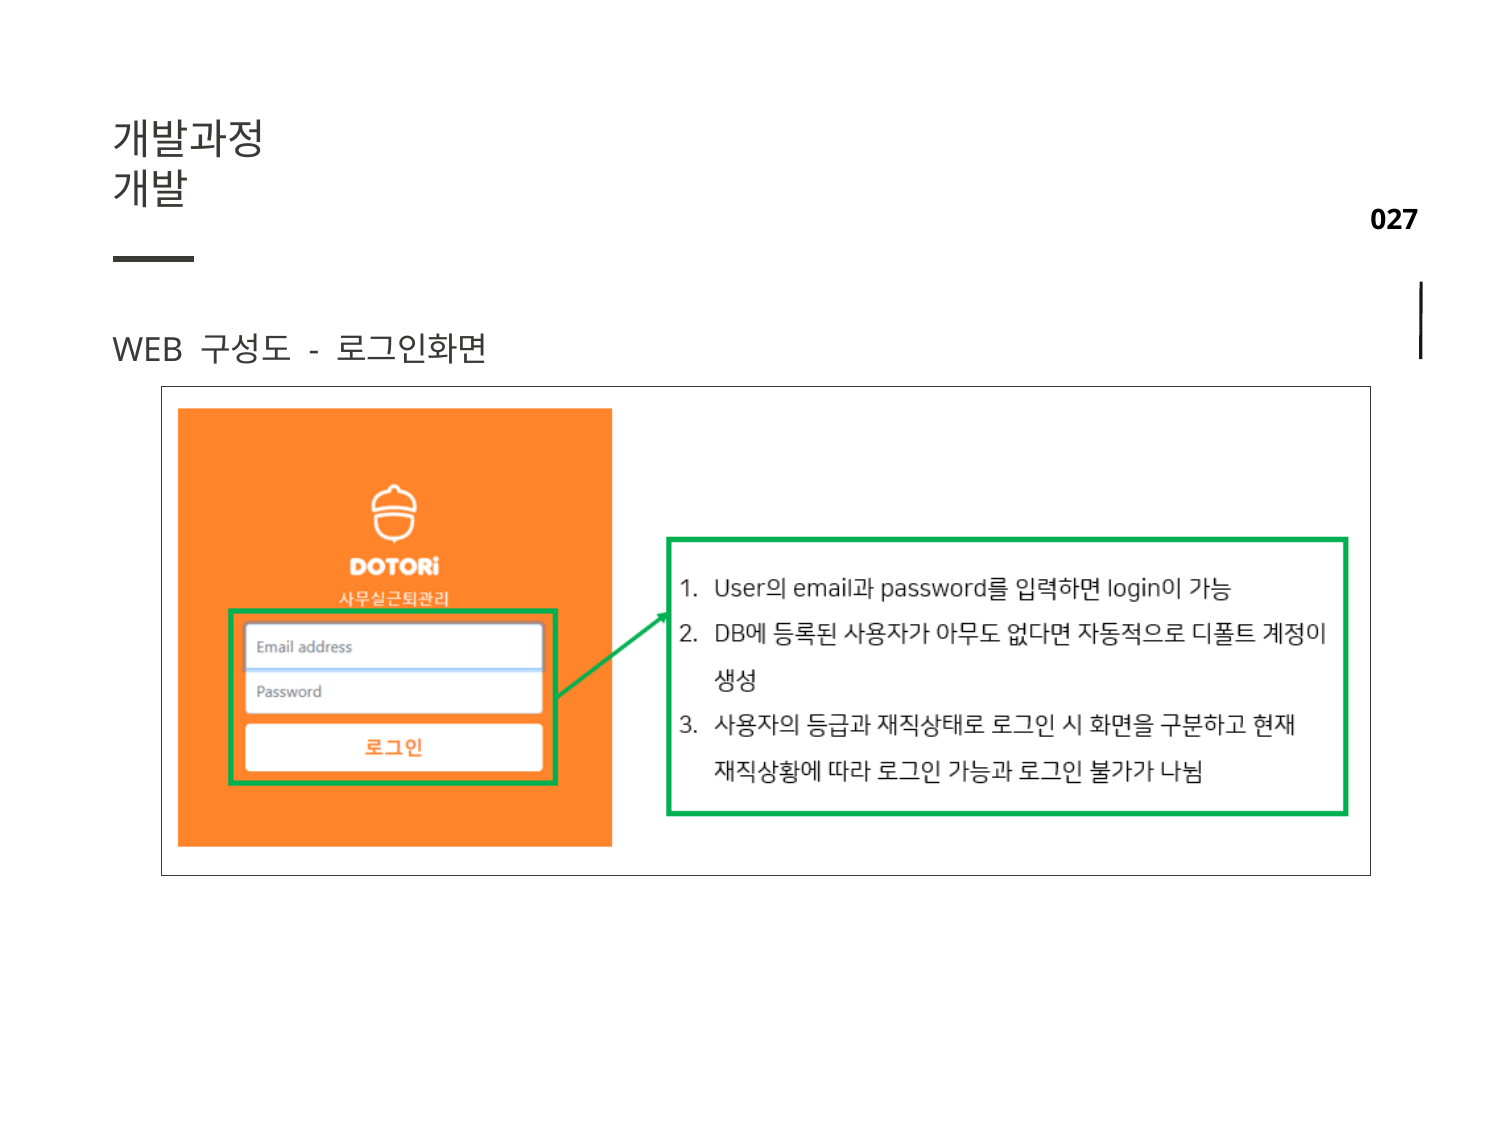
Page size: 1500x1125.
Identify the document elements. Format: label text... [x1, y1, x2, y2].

text_box 개발과정 개발 [97, 105, 282, 220]
text_box WEB 구성도 - 로그인화면 [97, 300, 516, 376]
picture [161, 386, 1371, 876]
